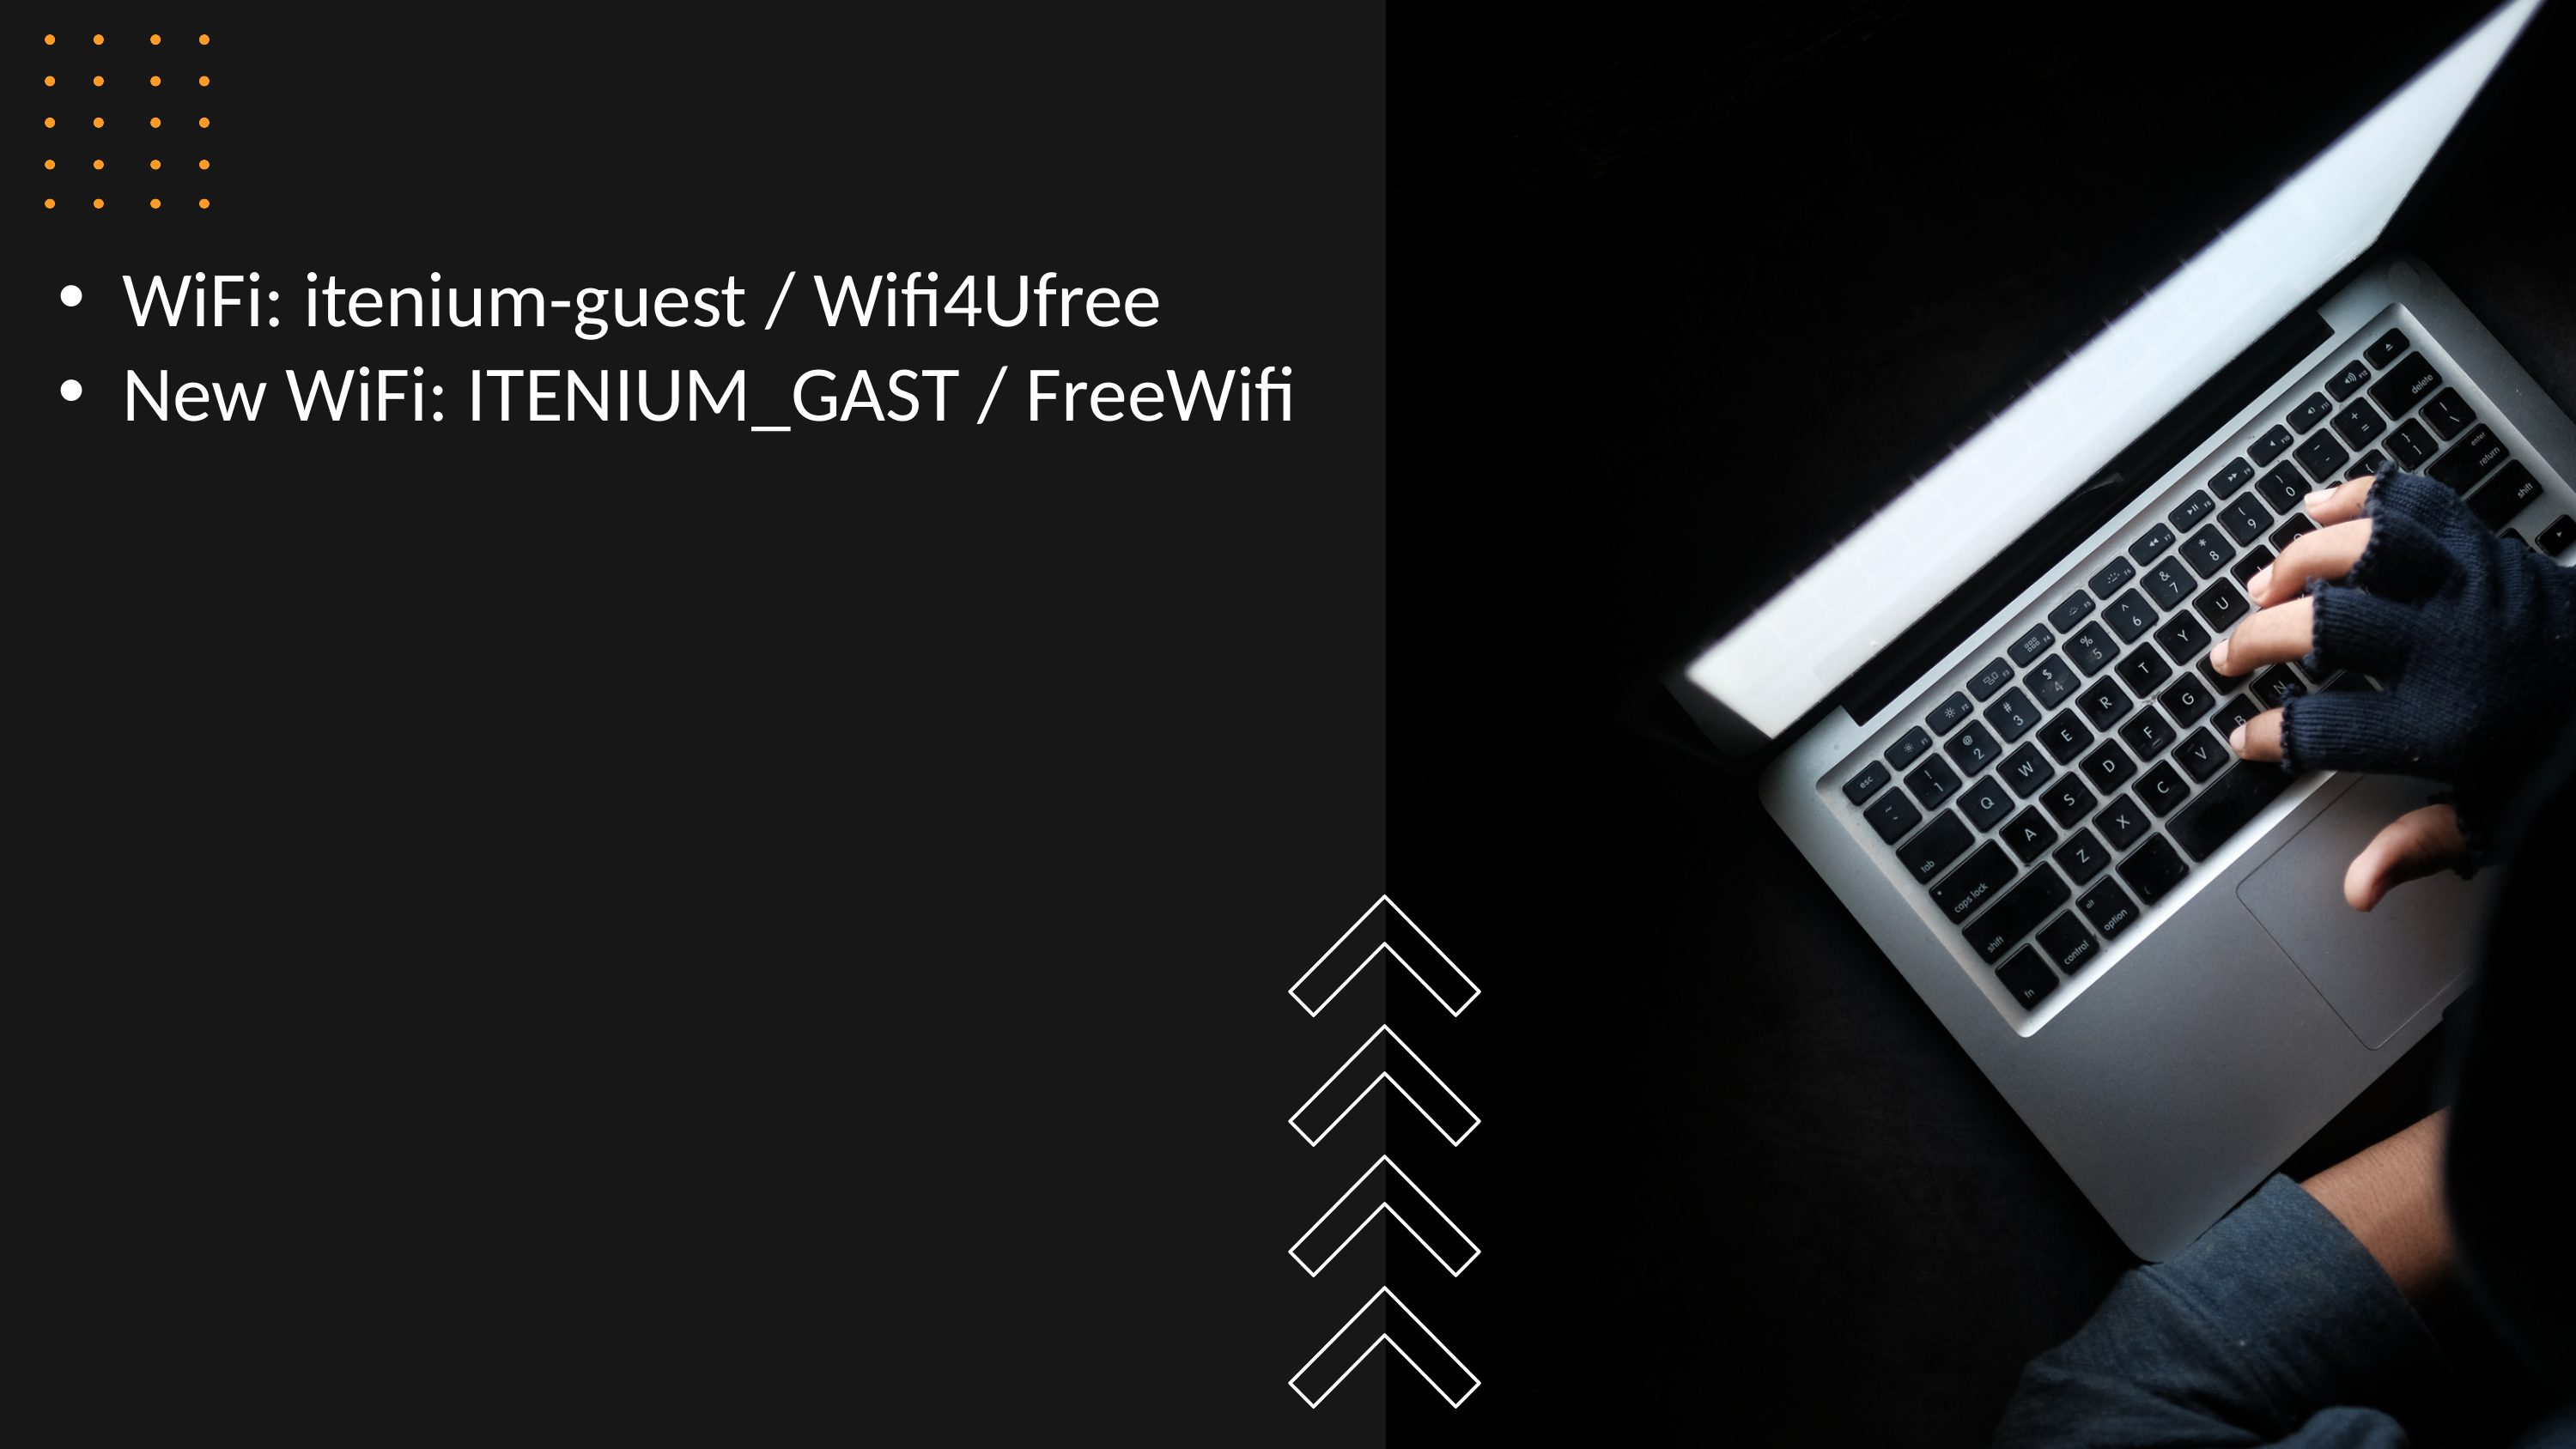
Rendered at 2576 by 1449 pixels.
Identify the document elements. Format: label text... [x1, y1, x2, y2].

picture [1287, 0, 2576, 1449]
text_box WiFi: itenium-guest / Wifi4Ufree New WiFi: ITENIUM_GAST / FreeWifi [45, 241, 1331, 537]
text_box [45, 34, 210, 209]
